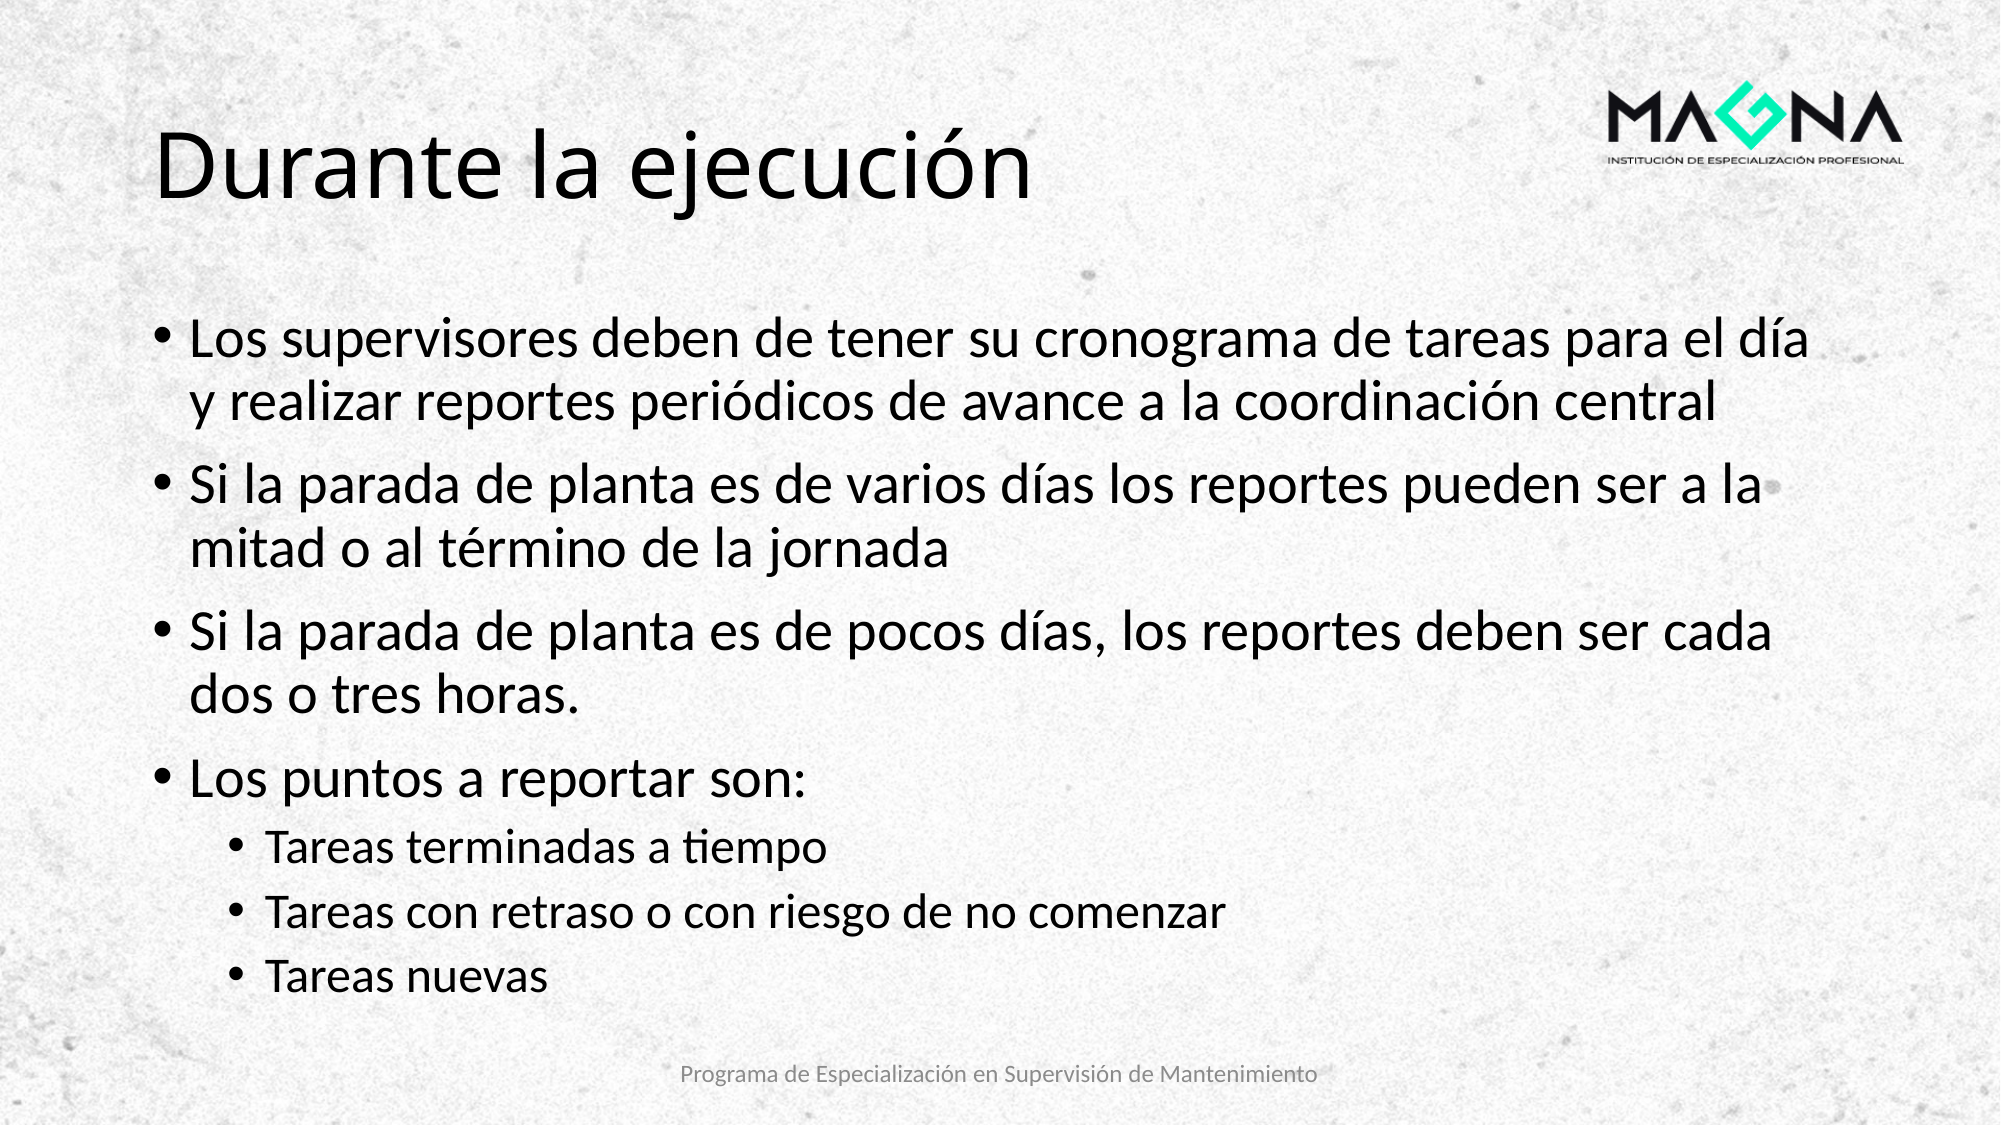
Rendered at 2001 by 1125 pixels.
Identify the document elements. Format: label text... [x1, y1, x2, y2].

picture [0, 0, 2001, 1125]
title Durante la ejecución [137, 59, 1863, 278]
list Los supervisores deben de tener su cronograma de tareas para el día y realizar reportes periódicos de avance a la coordinación central Si la parada de planta es de varios días los reportes pueden ser a la mitad o al término de la jornada Si la parada de planta es de pocos días, los reportes deben ser cada dos o tres horas. Los puntos a reportar son: Tareas terminadas a tiempo Tareas con retraso o con riesgo de no comenzar Tareas nuevas [137, 299, 1863, 1014]
